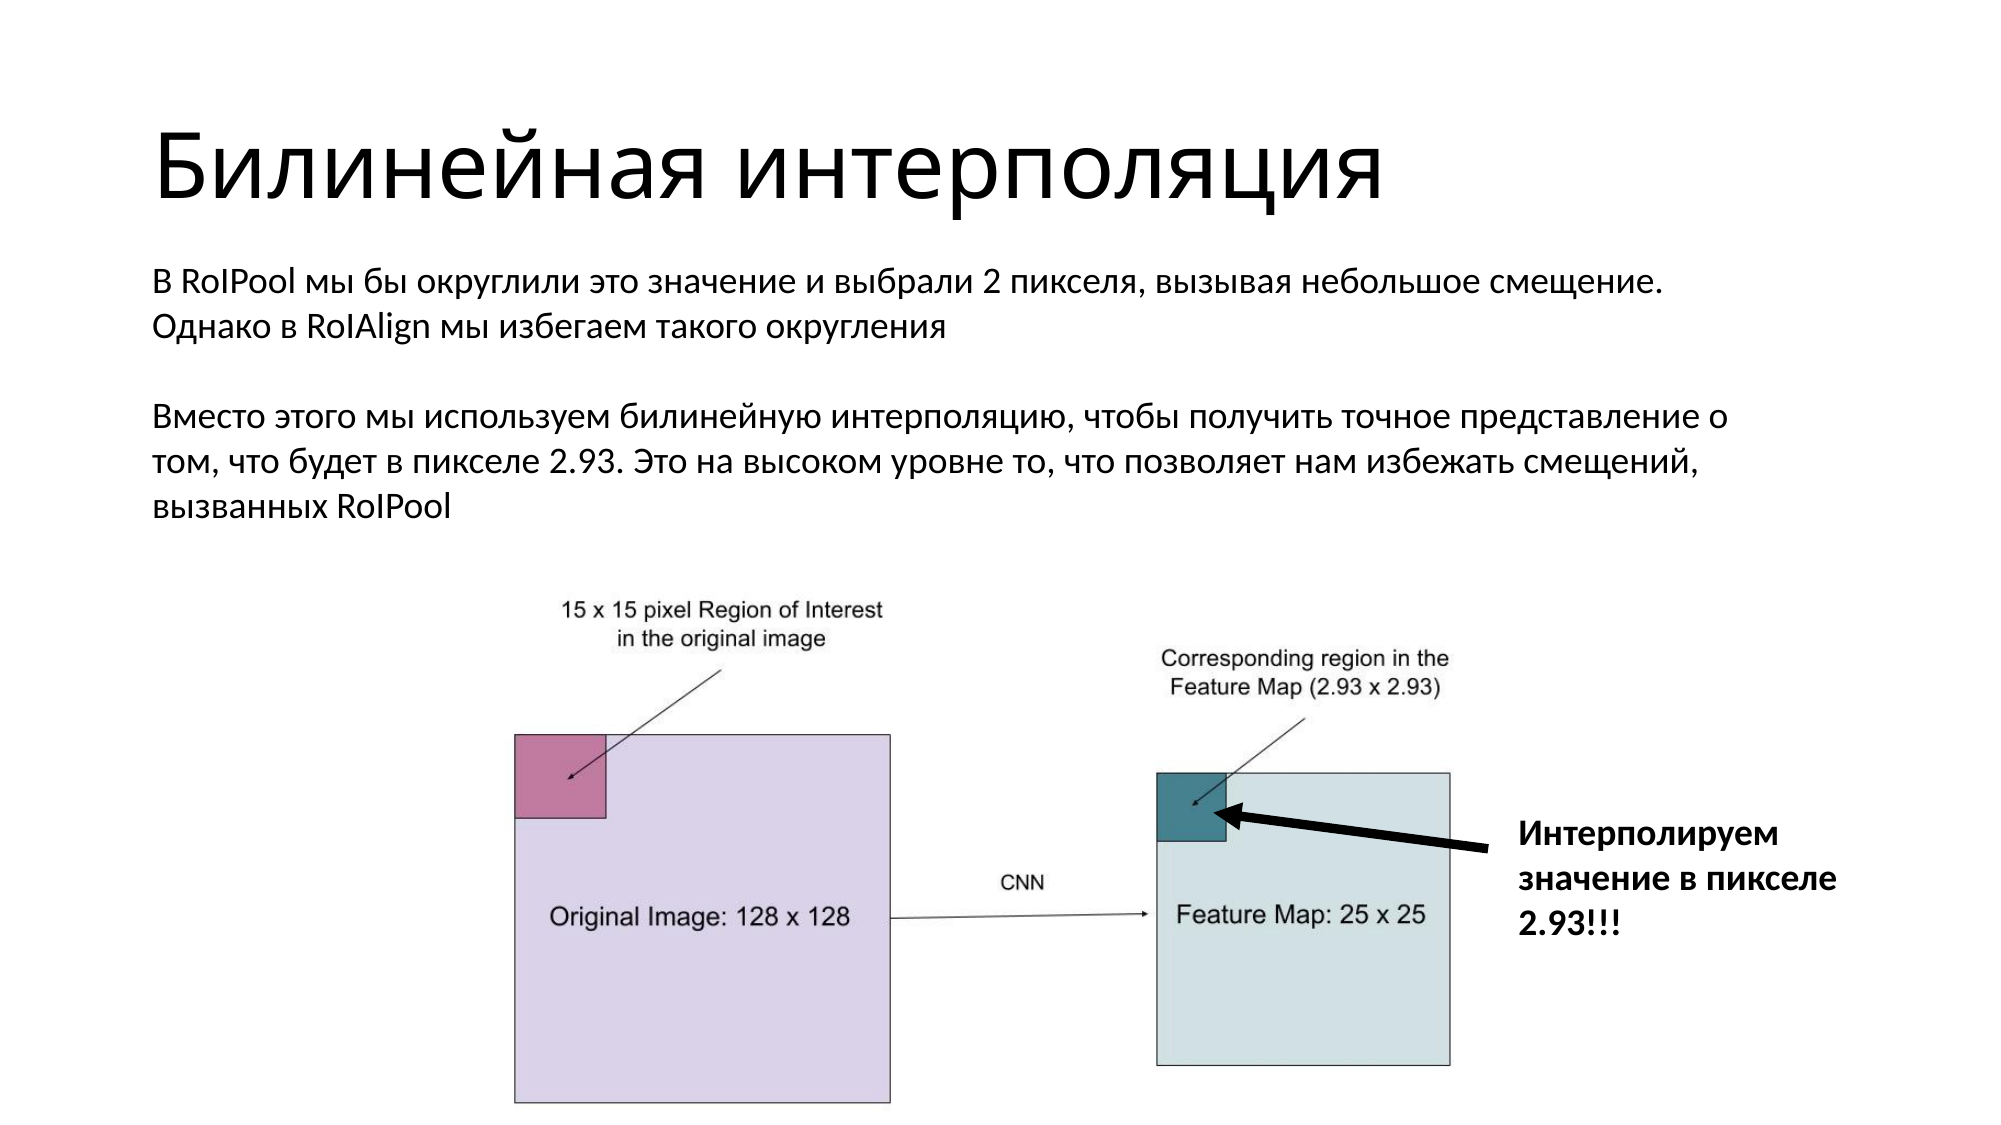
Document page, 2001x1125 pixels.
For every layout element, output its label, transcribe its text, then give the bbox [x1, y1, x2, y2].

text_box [1213, 812, 1489, 849]
text_box В RoIPool мы бы округлили это значение и выбрали 2 пикселя, вызывая небольшое смещение. Однако в RoIAlign мы избегаем такого округления Вместо этого мы используем билинейную интерполяцию, чтобы получить точное представление о том, что будет в пикселе 2.93. Это на высоком уровне то, что позволяет нам избежать смещений, вызванных RoIPool [137, 249, 1751, 534]
title Билинейная интерполяция [137, 59, 1863, 278]
text_box Интерполируем значение в пикселе 2.93!!! [1503, 800, 1863, 950]
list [488, 566, 1489, 1125]
